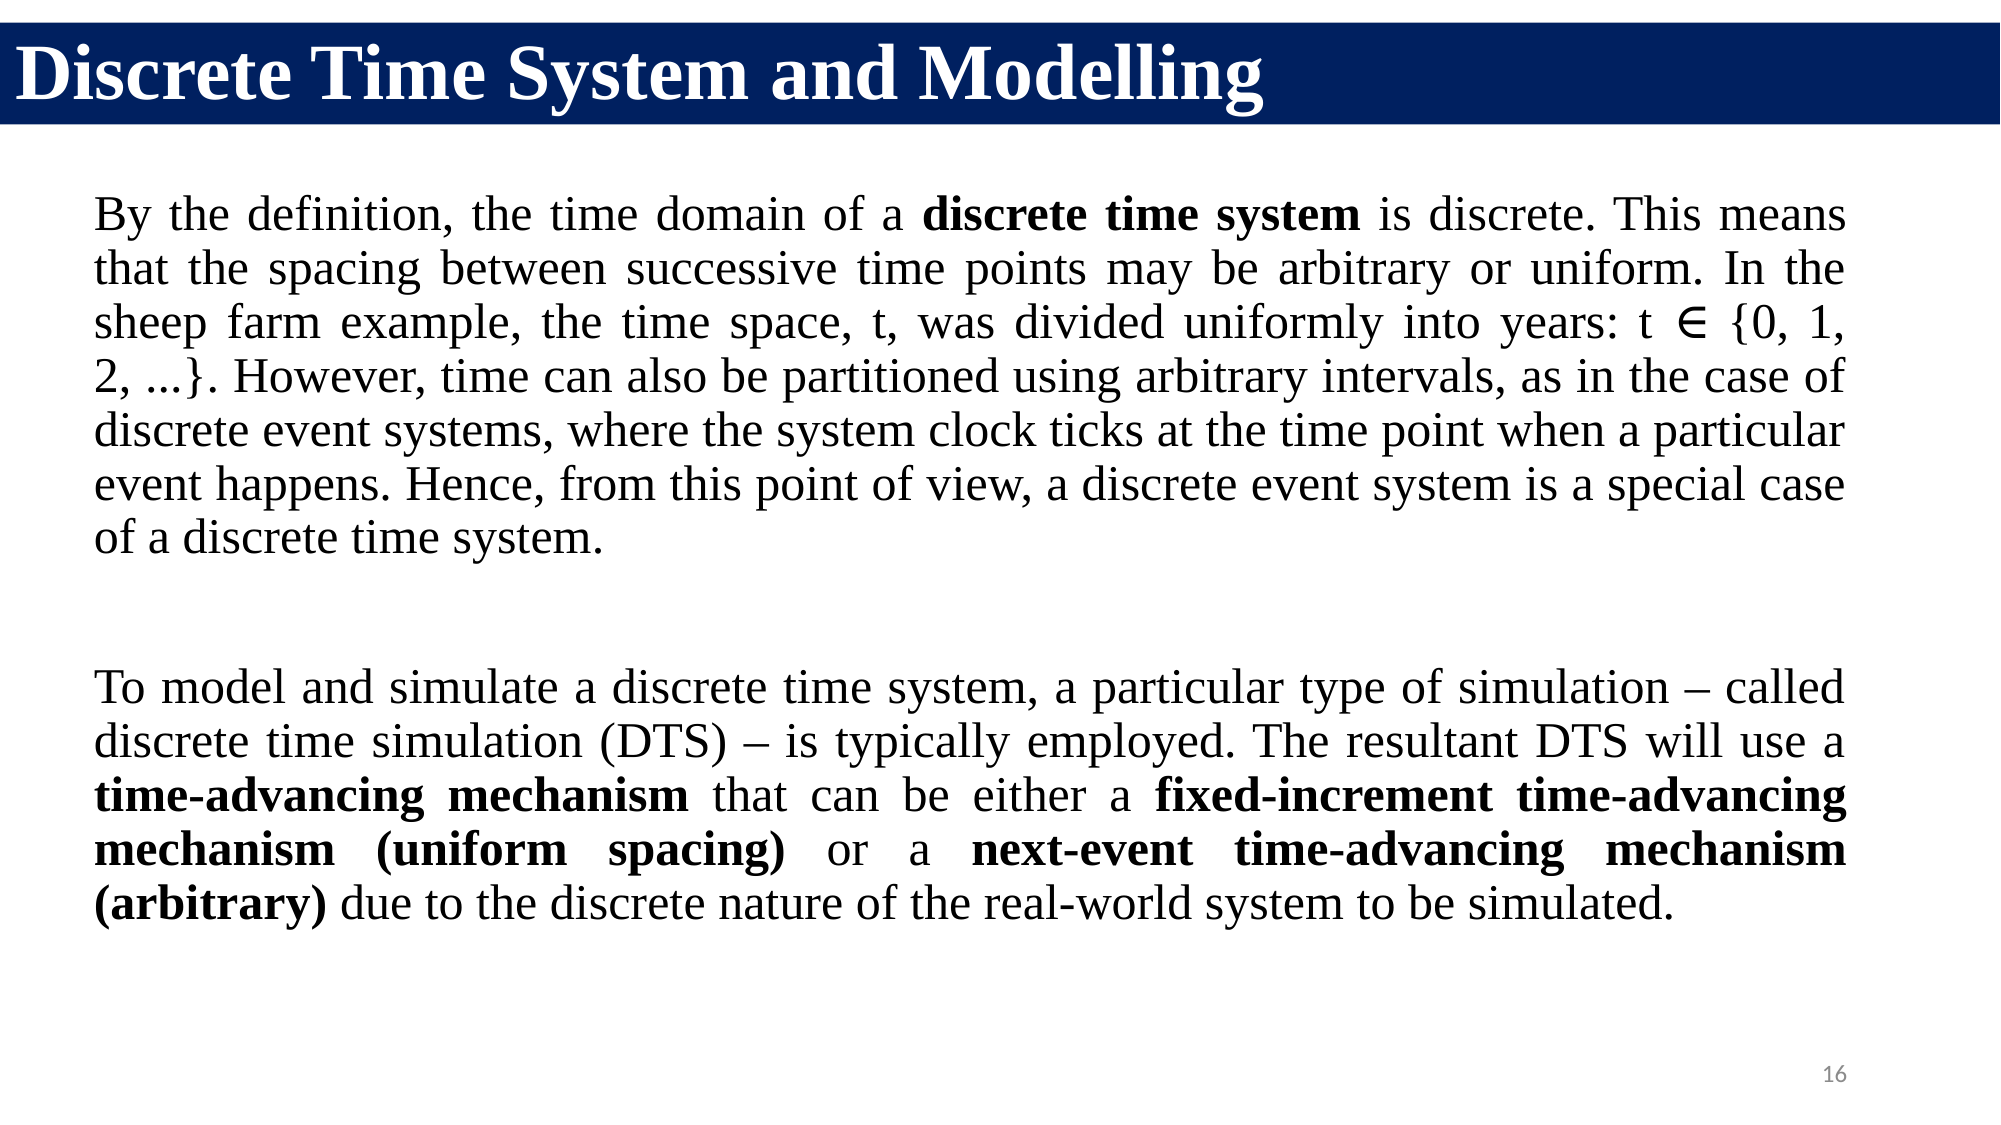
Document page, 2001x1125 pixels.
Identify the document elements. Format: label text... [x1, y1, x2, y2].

text_box Discrete Time System and Modelling [0, 22, 2000, 125]
text_box [423, 257, 454, 319]
list By the definition, the time domain of a discrete time system is discrete. This means that the spacing between successive time points may be arbitrary or uniform. In the sheep farm example, the time space, t, was divided uniformly into years: t ∈ {0, 1, 2, ...}. However, time can also be partitioned using arbitrary intervals, as in the case of discrete event systems, where the system clock ticks at the time point when a particular event happens. Hence, from this point of view, a discrete event system is a special case of a discrete time system. To model and simulate a discrete time system, a particular type of simulation – called discrete time simulation (DTS) – is typically employed. The resultant DTS will use a time-advancing mechanism that can be either a fixed-increment time-advancing mechanism (uniform spacing) or a next-event time-advancing mechanism (arbitrary) due to the discrete nature of the real-world system to be simulated. [78, 179, 1863, 1014]
slide_number 16 [1412, 1042, 1863, 1103]
